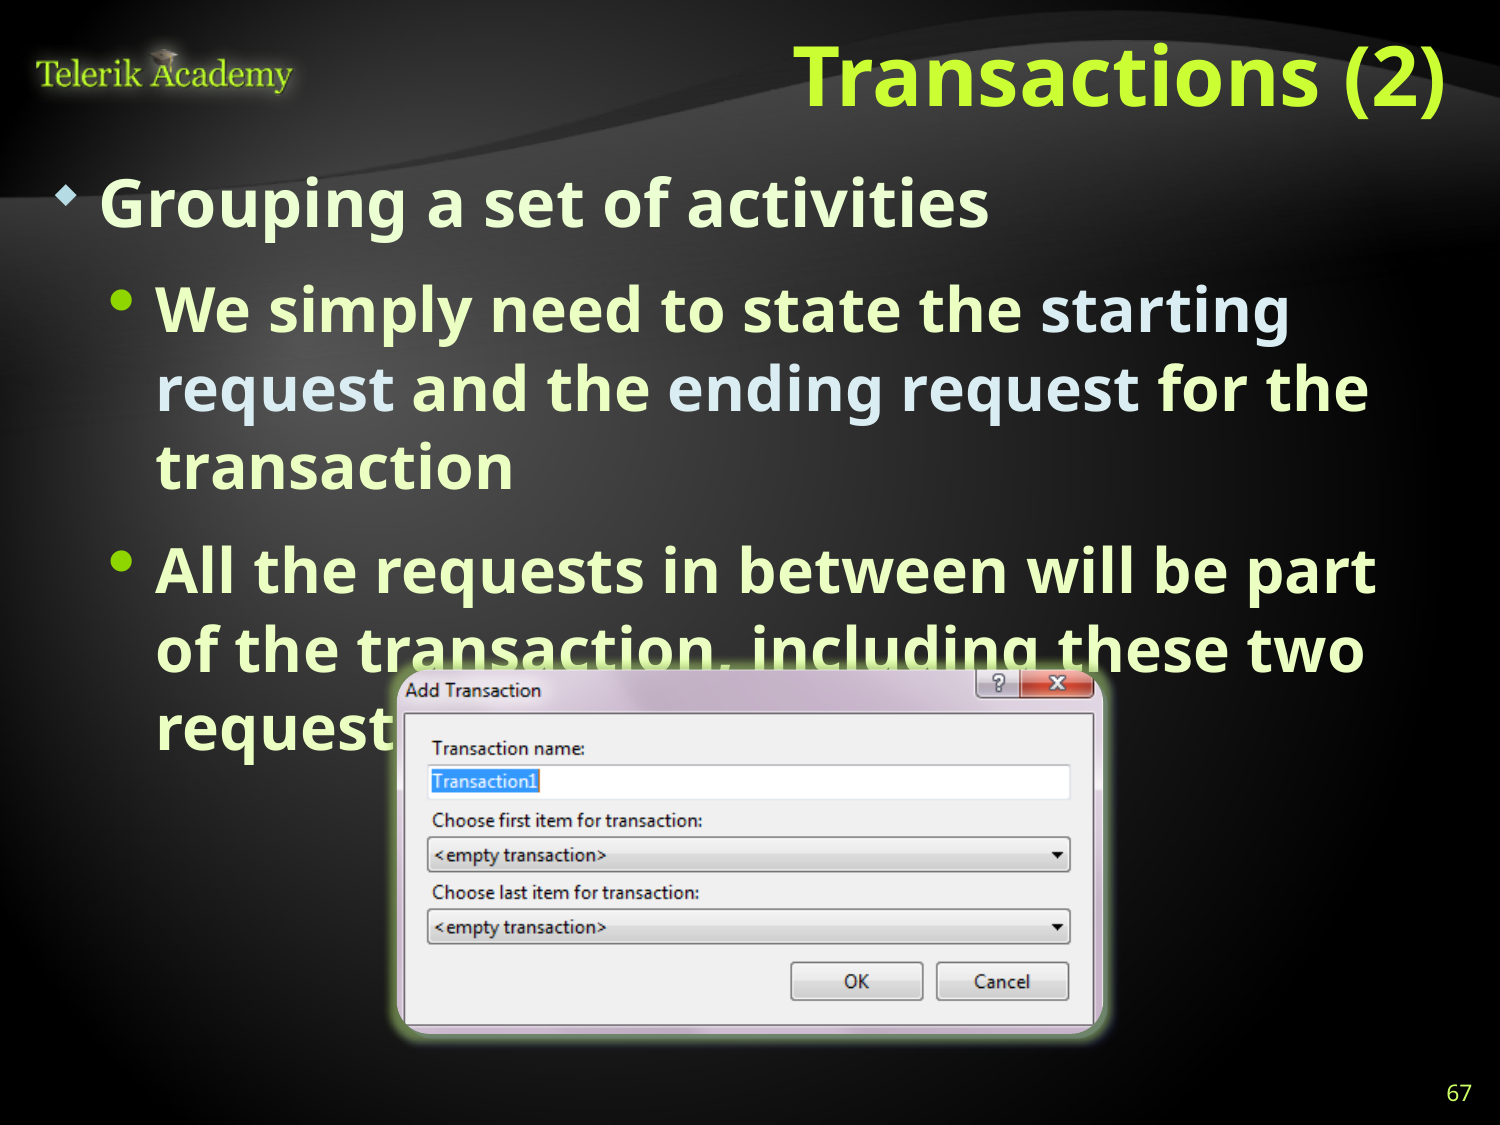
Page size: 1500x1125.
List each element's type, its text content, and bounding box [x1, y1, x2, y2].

list Grouping a set of activities We simply need to state the starting request and the ending request for the transaction All the requests in between will be part of the transaction, including these two requests [37, 149, 1463, 1100]
picture [0, 0, 1500, 1125]
slide_number 67 [1412, 1074, 1488, 1113]
title Transactions (2) [300, 12, 1463, 149]
